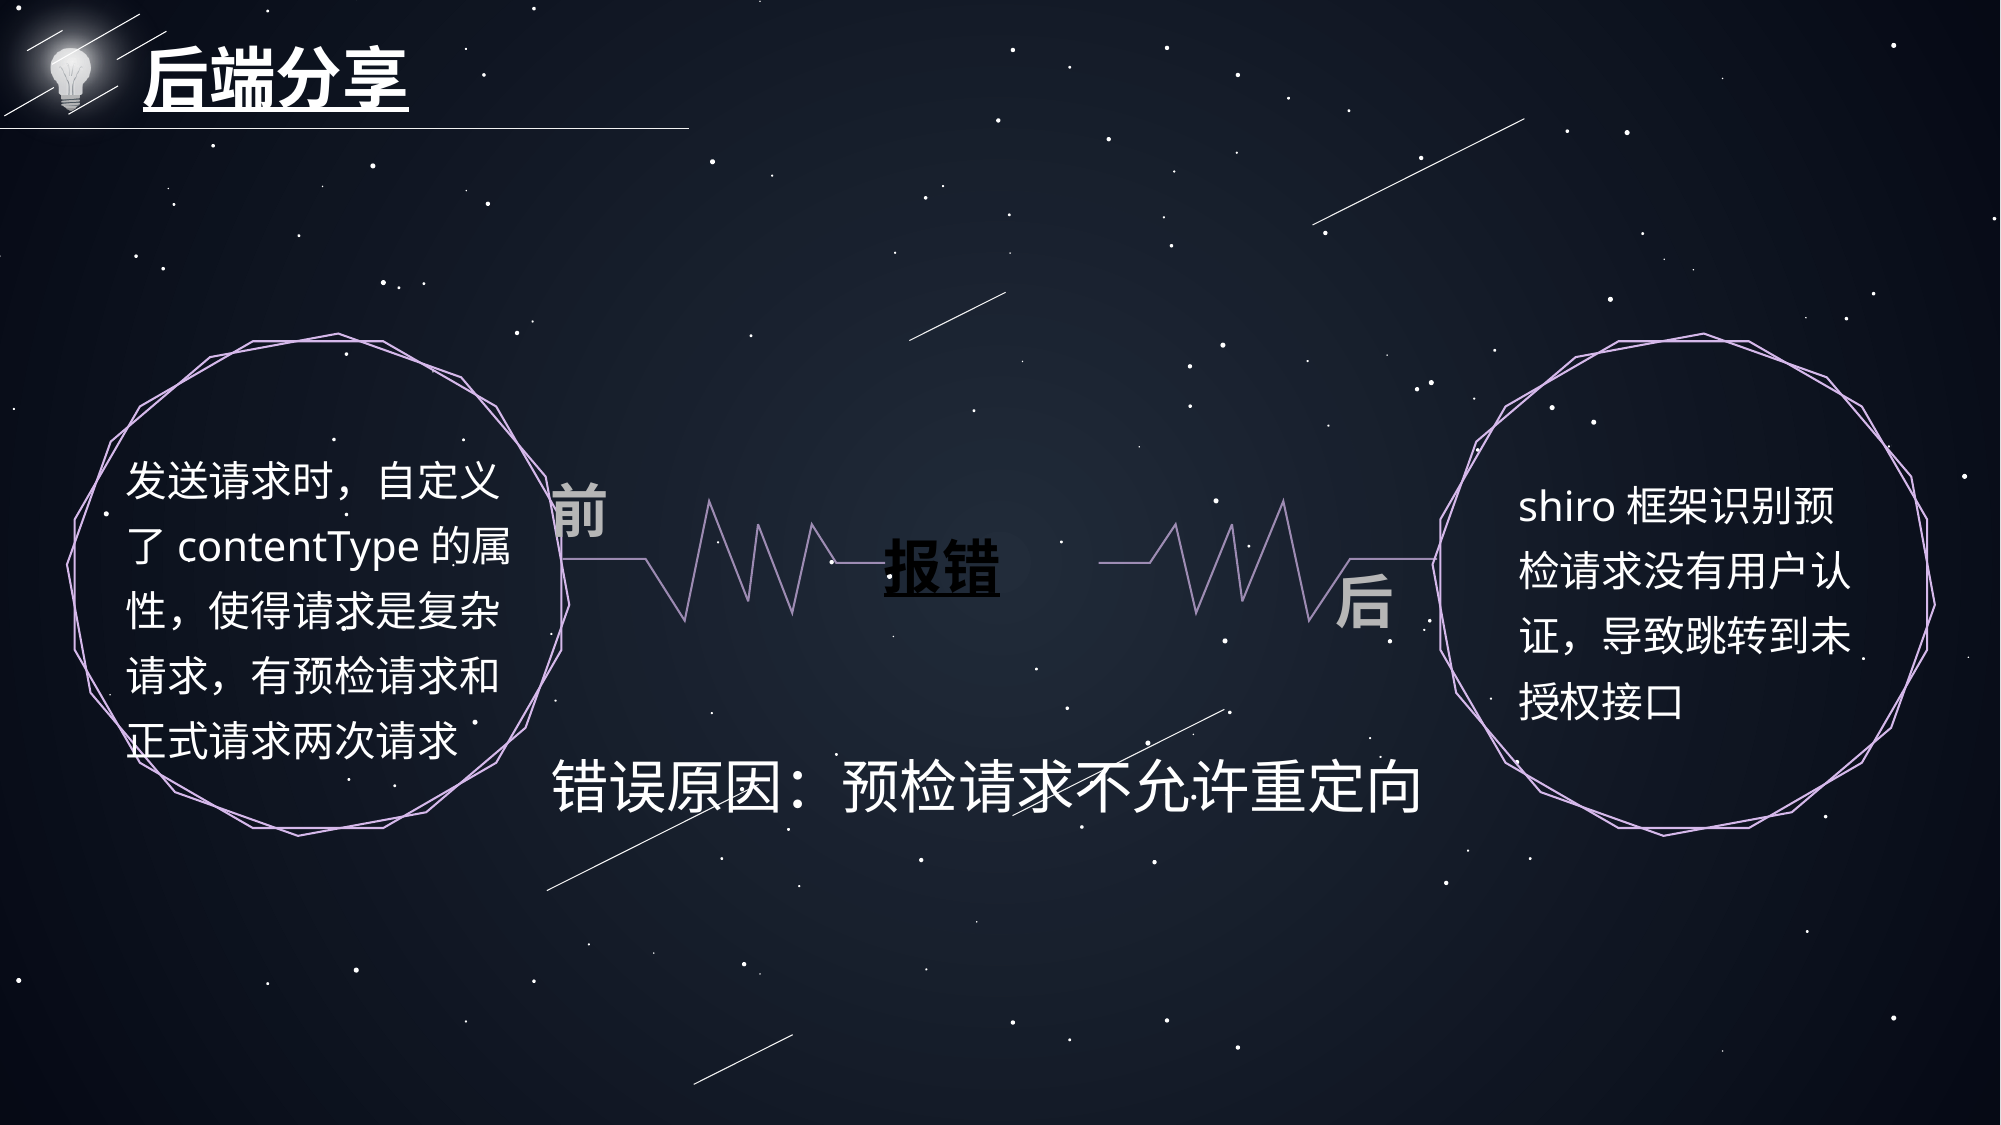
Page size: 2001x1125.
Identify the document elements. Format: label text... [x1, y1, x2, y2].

text_box 后 [1320, 606, 1439, 643]
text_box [909, 292, 1006, 341]
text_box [562, 501, 1438, 621]
text_box 前 [562, 466, 673, 501]
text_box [74, 341, 562, 828]
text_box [546, 784, 759, 891]
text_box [693, 1034, 793, 1085]
text_box 错误原因：预检请求不允许重定向 [562, 742, 1440, 828]
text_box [1440, 341, 1928, 828]
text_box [1312, 118, 1525, 225]
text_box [1012, 709, 1225, 816]
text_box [0, 0, 689, 151]
